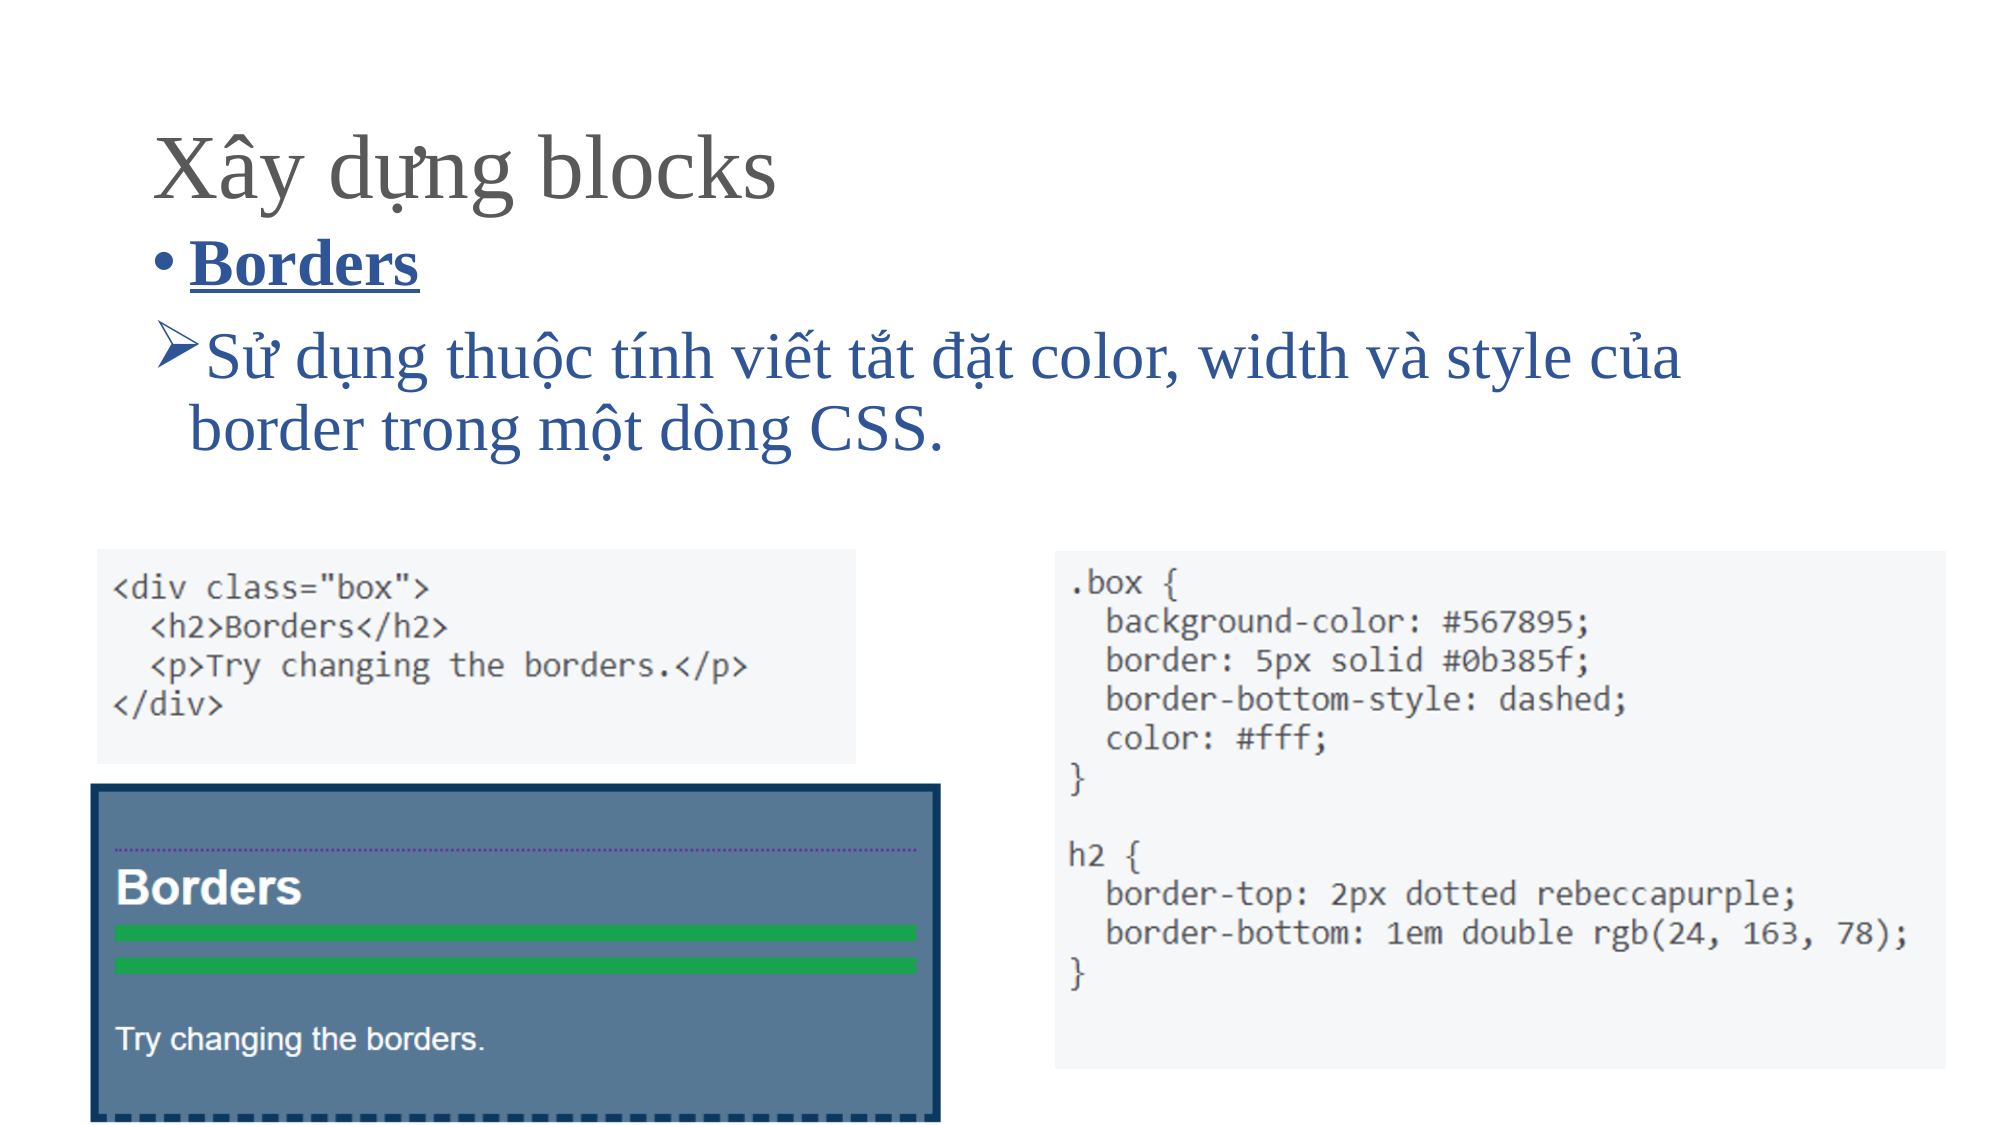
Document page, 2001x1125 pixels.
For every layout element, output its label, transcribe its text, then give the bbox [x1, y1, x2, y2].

picture [88, 781, 945, 1125]
list Borders Sử dụng thuộc tính viết tắt đặt color, width và style của border trong một dòng CSS. [137, 220, 1863, 1014]
title Xây dựng blocks [137, 59, 1863, 220]
picture [1055, 551, 1946, 1069]
picture [96, 549, 856, 764]
